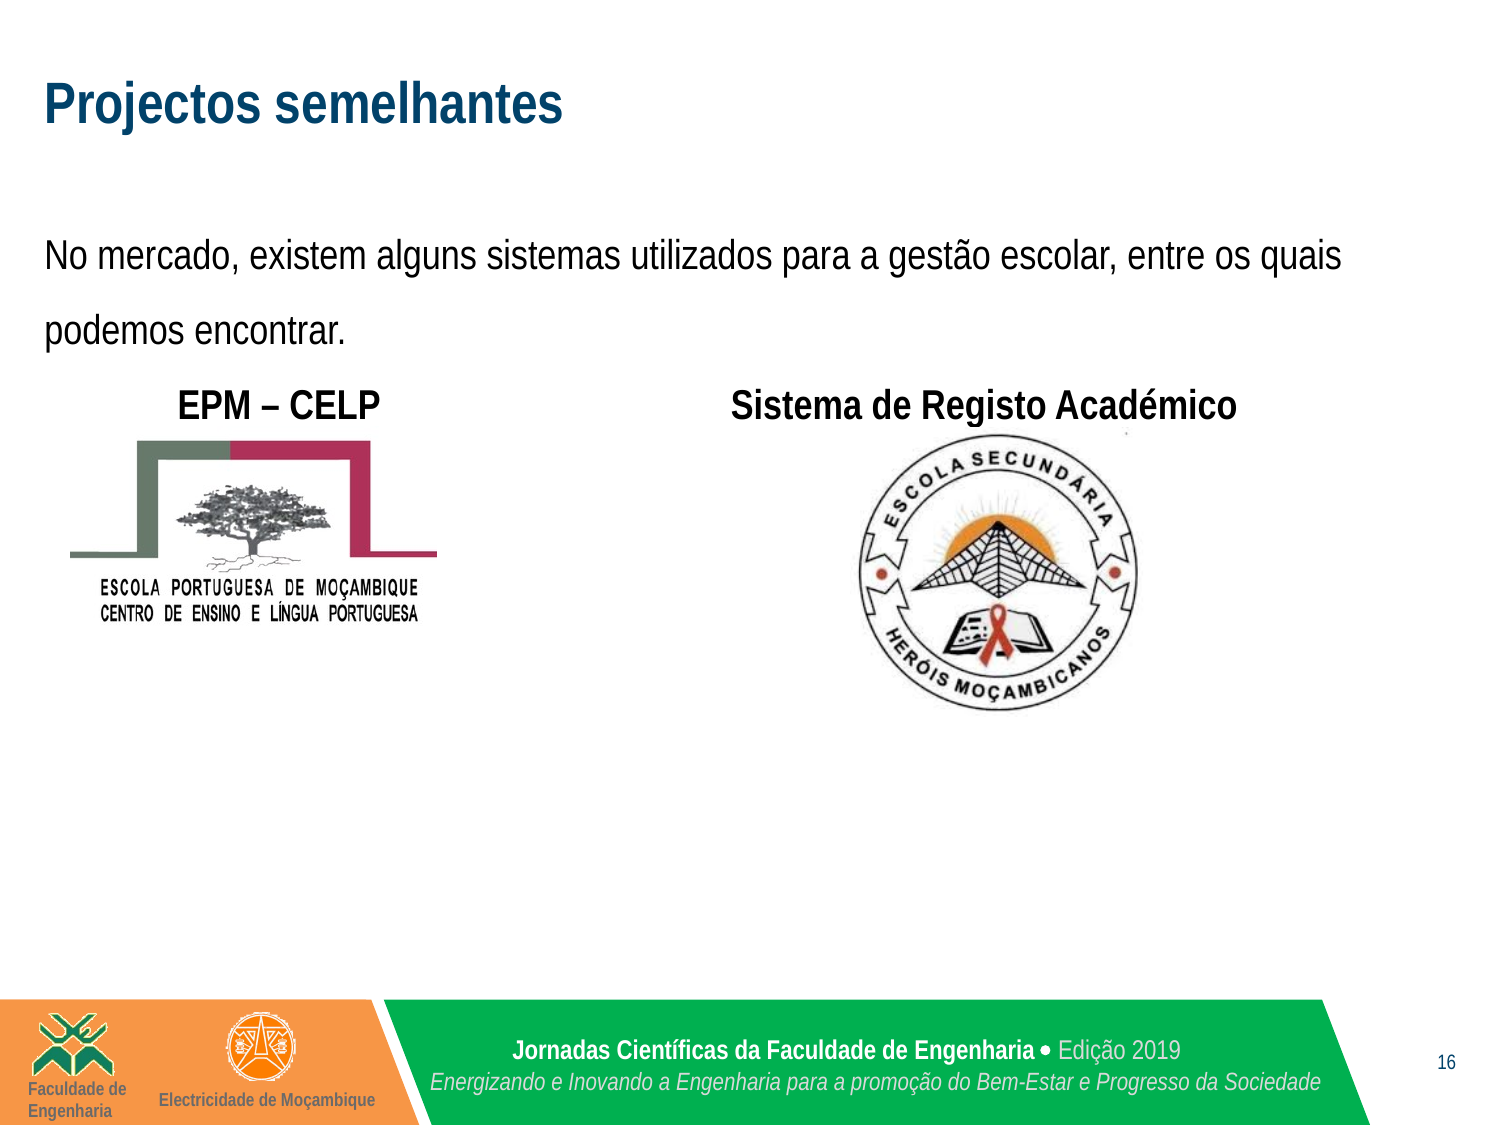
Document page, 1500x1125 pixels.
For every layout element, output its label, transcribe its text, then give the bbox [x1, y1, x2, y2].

slide_number 16 [1317, 1001, 1472, 1120]
title Projectos semelhantes [29, 25, 1471, 177]
picture [223, 1012, 300, 1082]
picture [70, 426, 438, 637]
picture [850, 426, 1147, 717]
list No mercado, existem alguns sistemas utilizados para a gestão escolar, entre os quais podemos encontrar. EPM – CELP Sistema de Registo Académico [29, 208, 1471, 976]
picture [28, 1005, 118, 1076]
